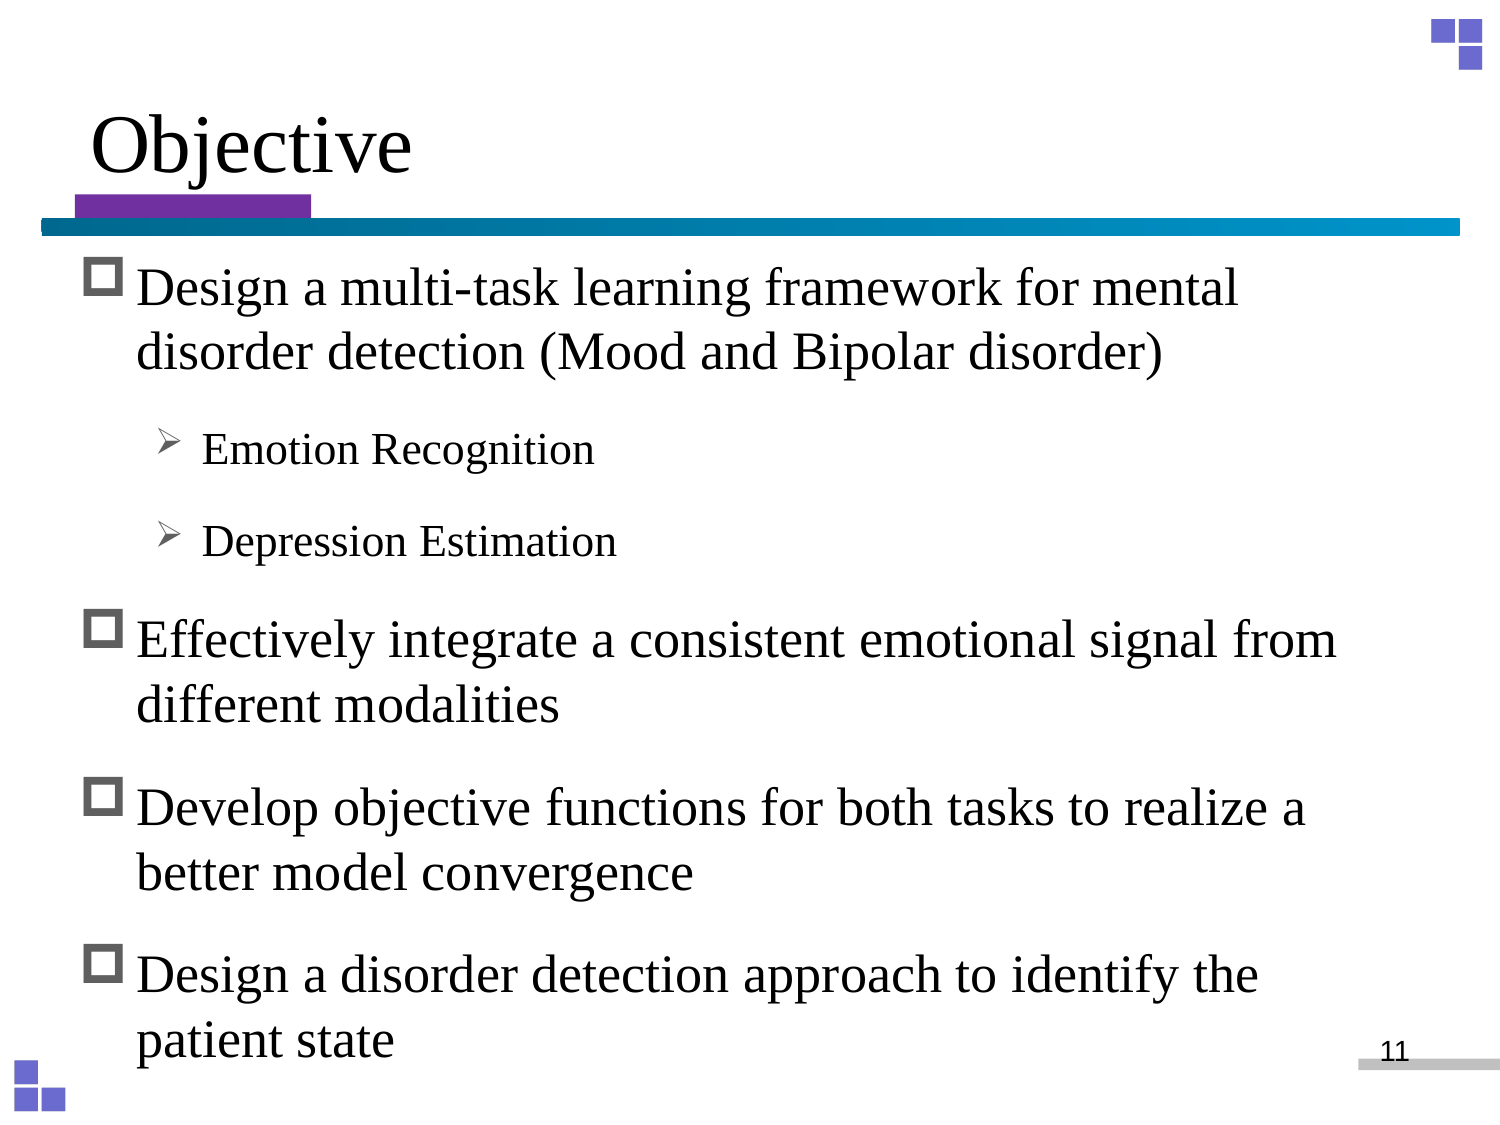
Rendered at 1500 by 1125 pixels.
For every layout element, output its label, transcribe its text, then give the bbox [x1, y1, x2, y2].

slide_number 11 [1074, 1024, 1425, 1103]
title Objective [75, 45, 1425, 233]
text_box Design a multi-task learning framework for mental disorder detection (Mood and Bipolar disorder) Emotion Recognition Depression Estimation Effectively integrate a consistent emotional signal from different modalities Develop objective functions for both tasks to realize a better model convergence Design a disorder detection approach to identify the patient state [64, 243, 1415, 1062]
